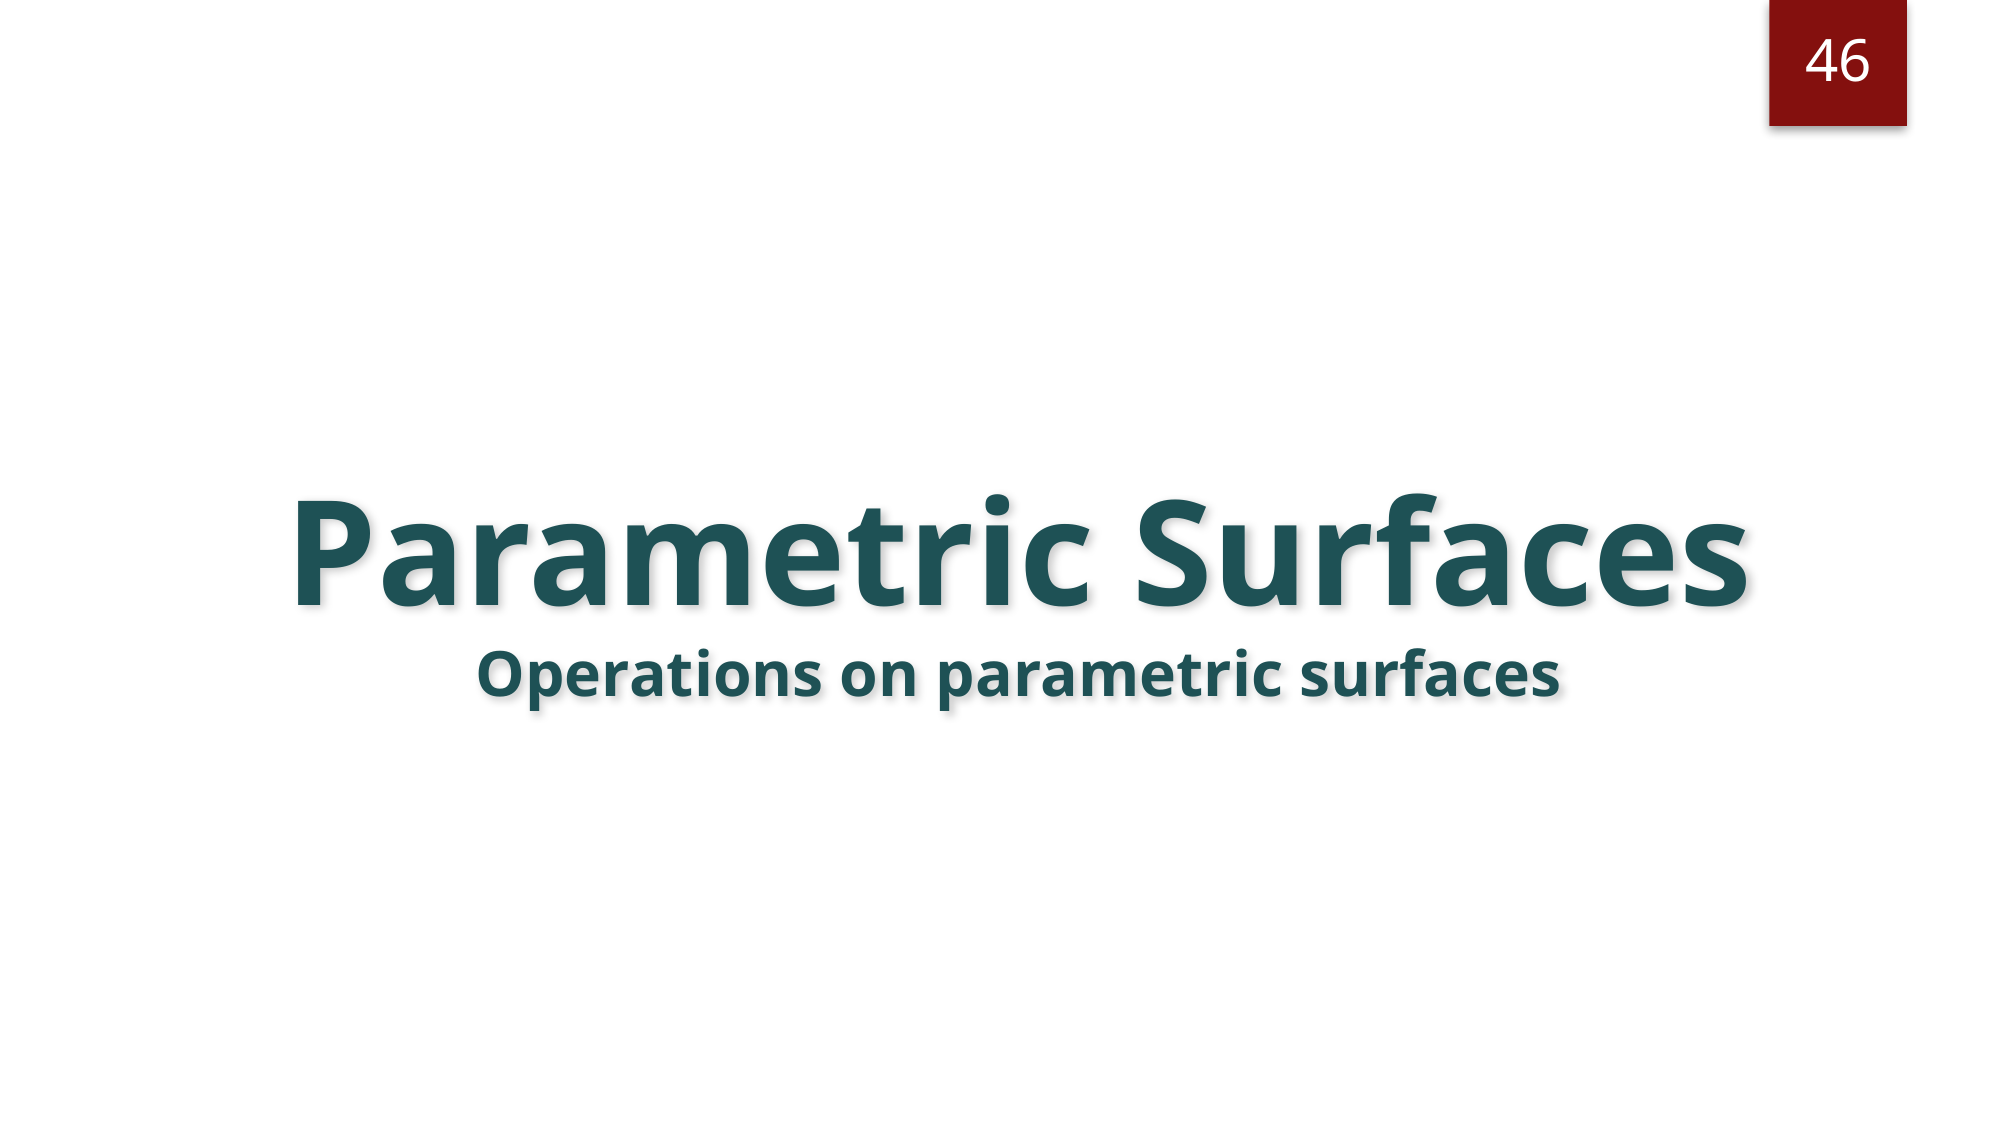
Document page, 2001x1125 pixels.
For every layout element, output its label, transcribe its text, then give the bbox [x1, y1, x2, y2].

title Parametric Surfaces Operations on parametric surfaces [200, 451, 1839, 674]
slide_number 46 [1769, 0, 1907, 126]
